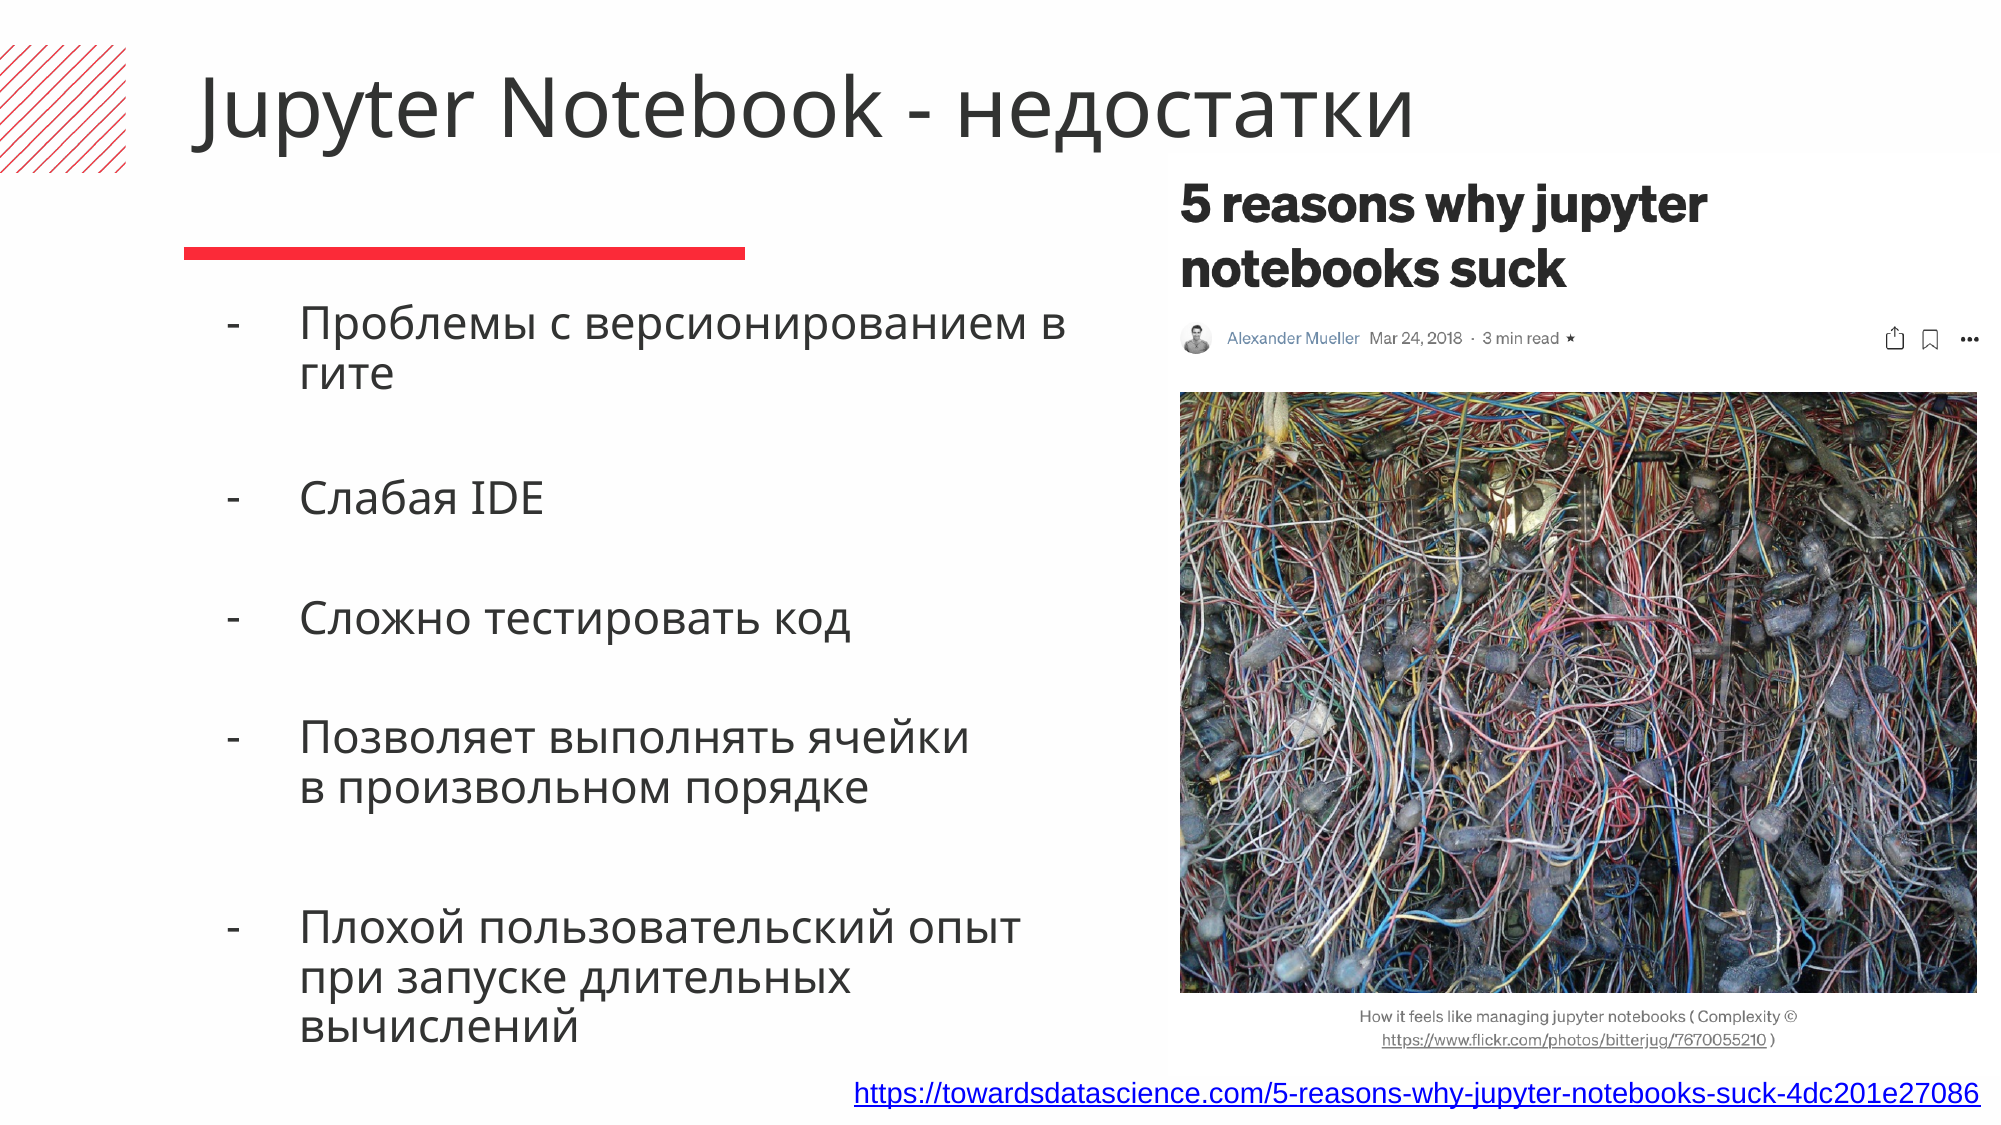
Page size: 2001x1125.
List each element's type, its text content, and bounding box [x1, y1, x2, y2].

list Проблемы с версионированием в гите Слабая IDE Сложно тестировать код Позволяет выполнять ячейки в произвольном порядке Плохой пользовательский опыт при запуске длительных вычислений [183, 292, 1138, 496]
picture [0, 45, 126, 173]
text_box https://towardsdatascience.com/5-reasons-why-jupyter-notebooks-suck-4dc201e27086 [838, 1059, 2000, 1125]
picture [1168, 153, 2000, 1077]
list Jupyter Notebook - недостатки [183, 58, 1780, 194]
